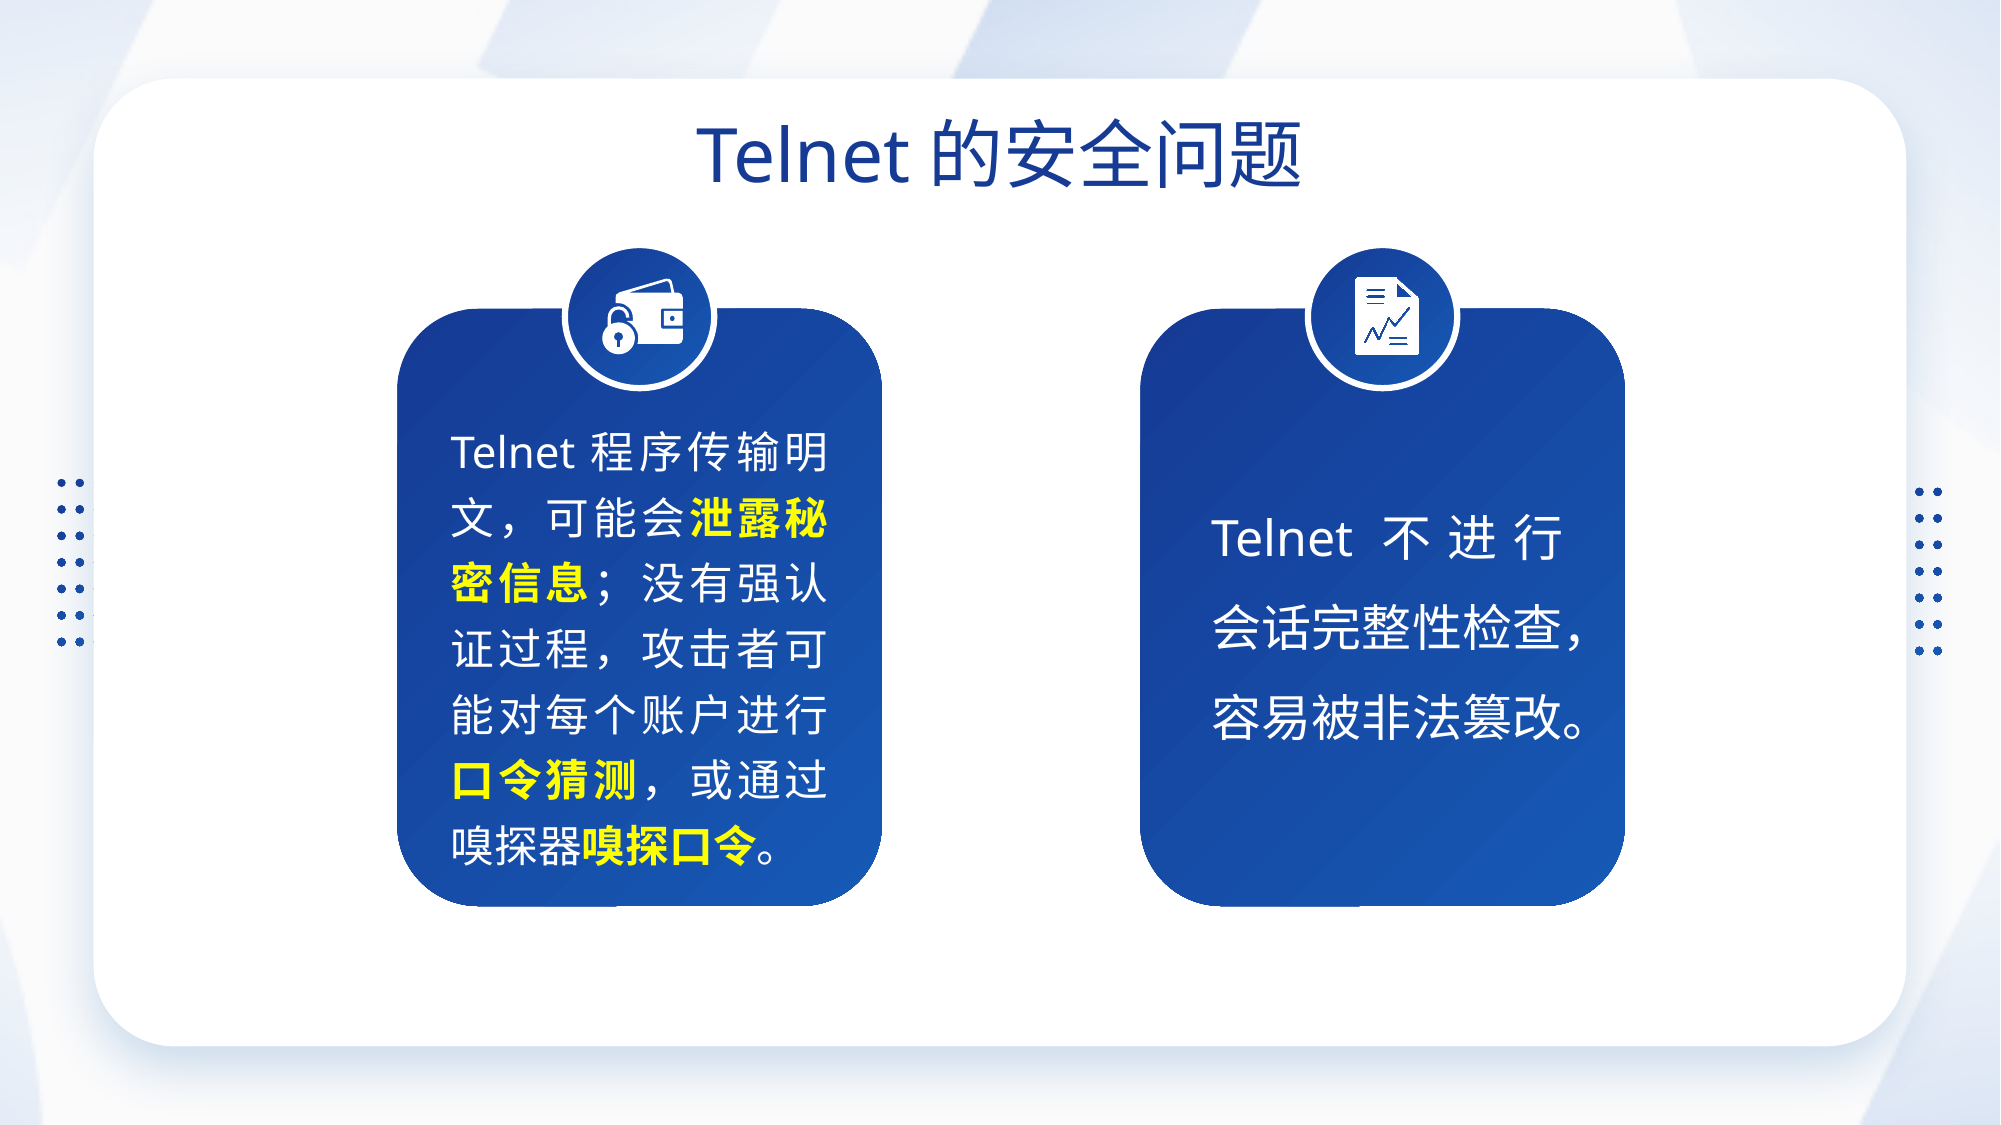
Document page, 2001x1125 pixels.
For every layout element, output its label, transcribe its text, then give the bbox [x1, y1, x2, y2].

text_box Telnet的安全问题 [696, 107, 1304, 198]
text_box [1307, 244, 1458, 389]
text_box Telnet程序传输明文，可能会泄露秘密信息；没有强认证过程，攻击者可能对每个账户进行口令猜测，或通过嗅探器嗅探口令。 [435, 404, 844, 879]
picture [0, 0, 2000, 1125]
text_box [396, 307, 883, 908]
text_box [1139, 307, 1626, 908]
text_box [564, 244, 715, 389]
text_box Telnet不进行会话完整性检查，容易被非法篡改。 [1196, 468, 1578, 754]
